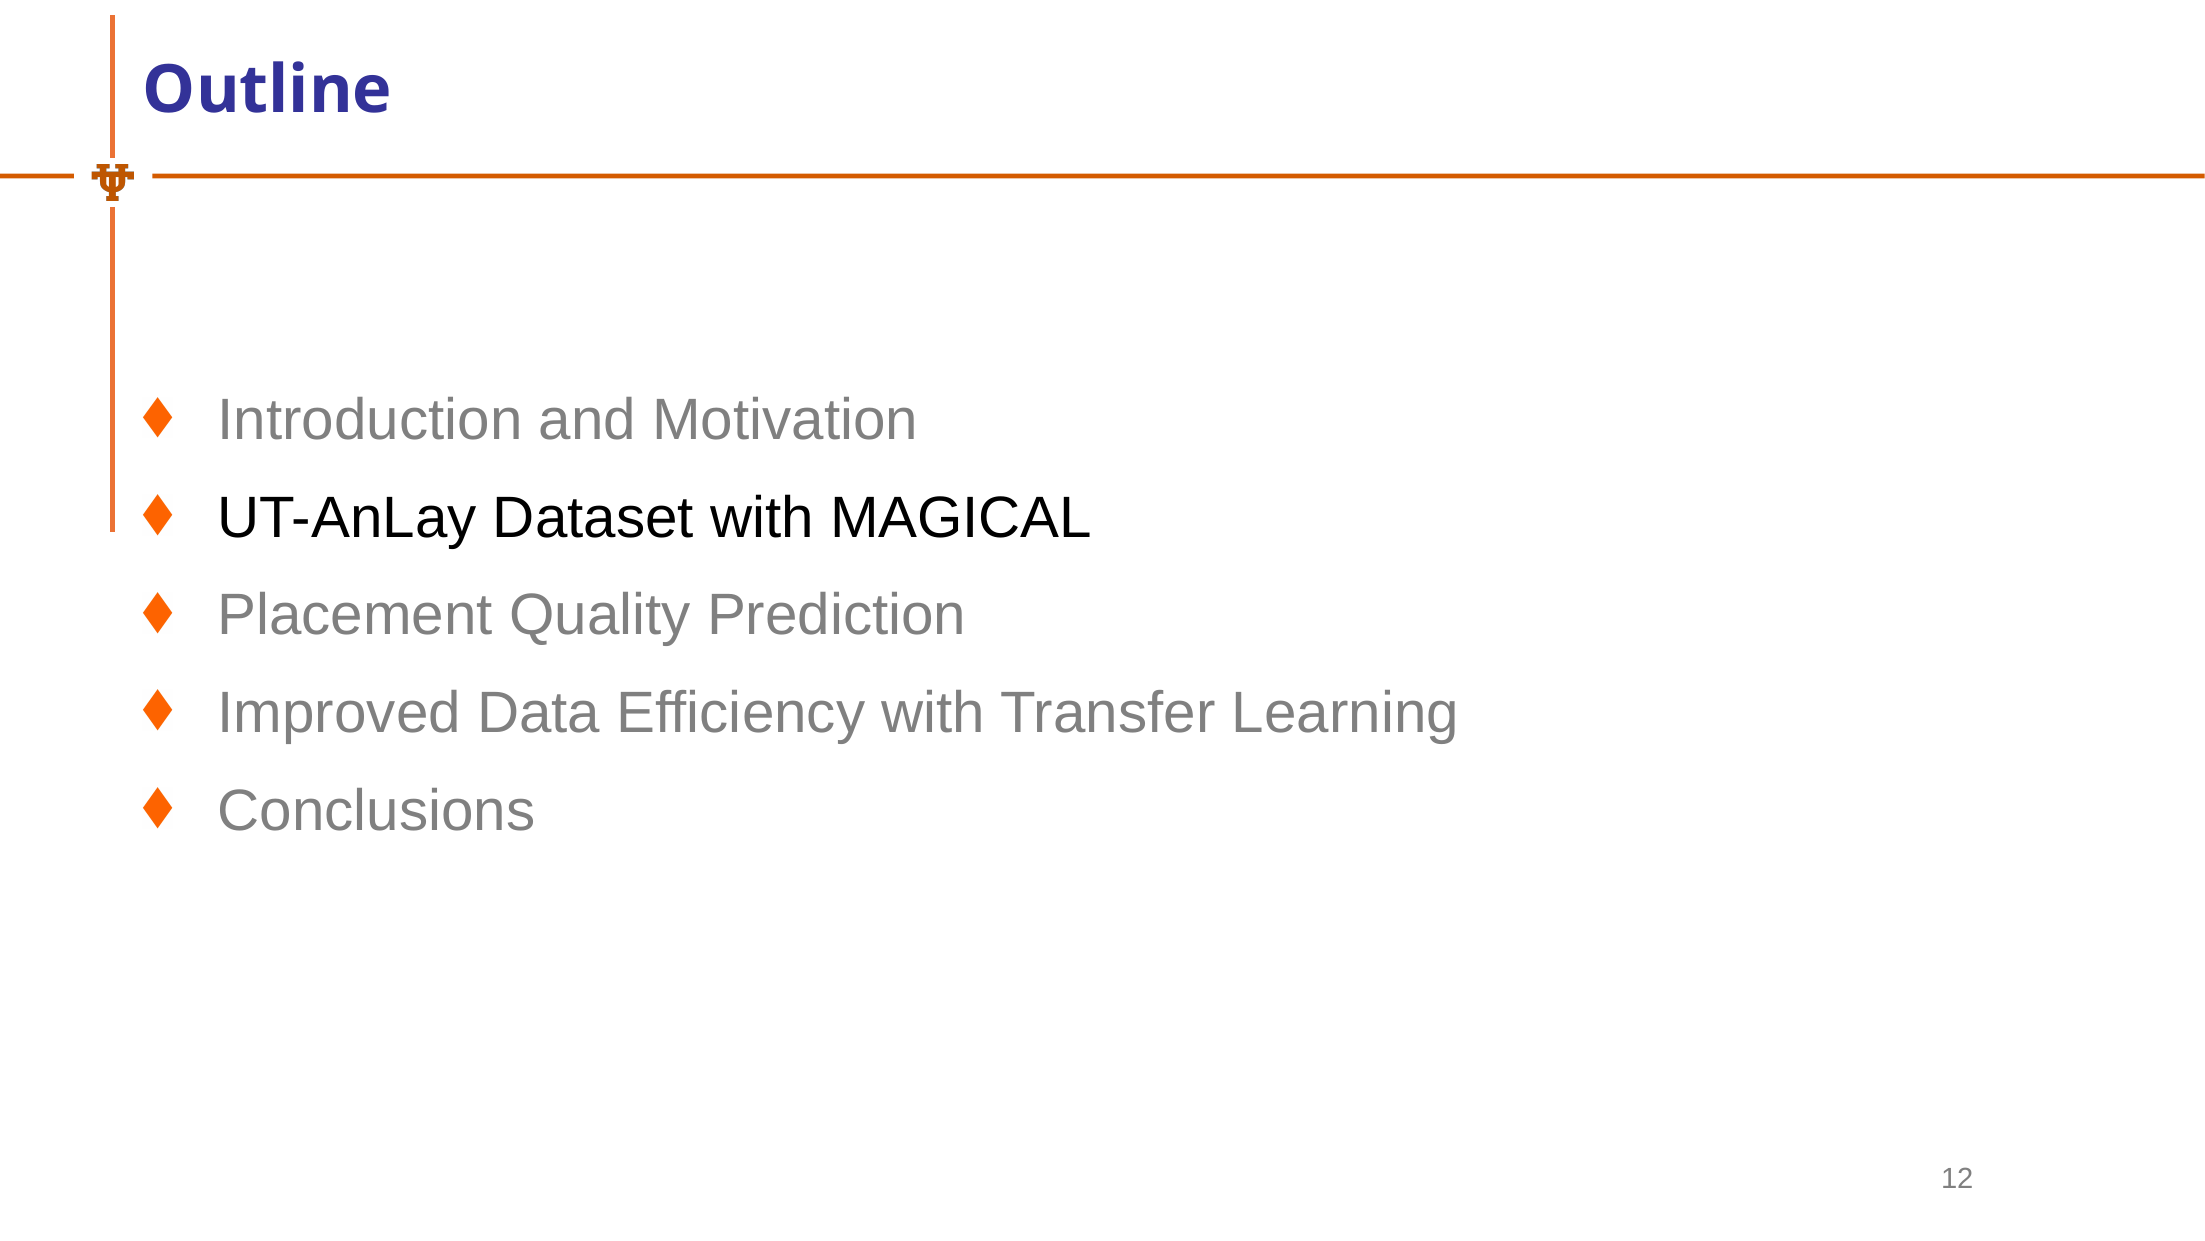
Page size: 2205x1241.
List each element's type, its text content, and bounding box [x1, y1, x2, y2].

list Introduction and Motivation UT-AnLay Dataset with MAGICAL Placement Quality Prediction Improved Data Efficiency with Transfer Learning Conclusions [127, 379, 1726, 910]
picture [142, 787, 173, 829]
picture [142, 689, 173, 731]
picture [142, 397, 173, 438]
picture [142, 592, 173, 634]
text_box Outline [127, 25, 2069, 155]
picture [142, 494, 173, 536]
slide_number 12 [1926, 1151, 2116, 1207]
